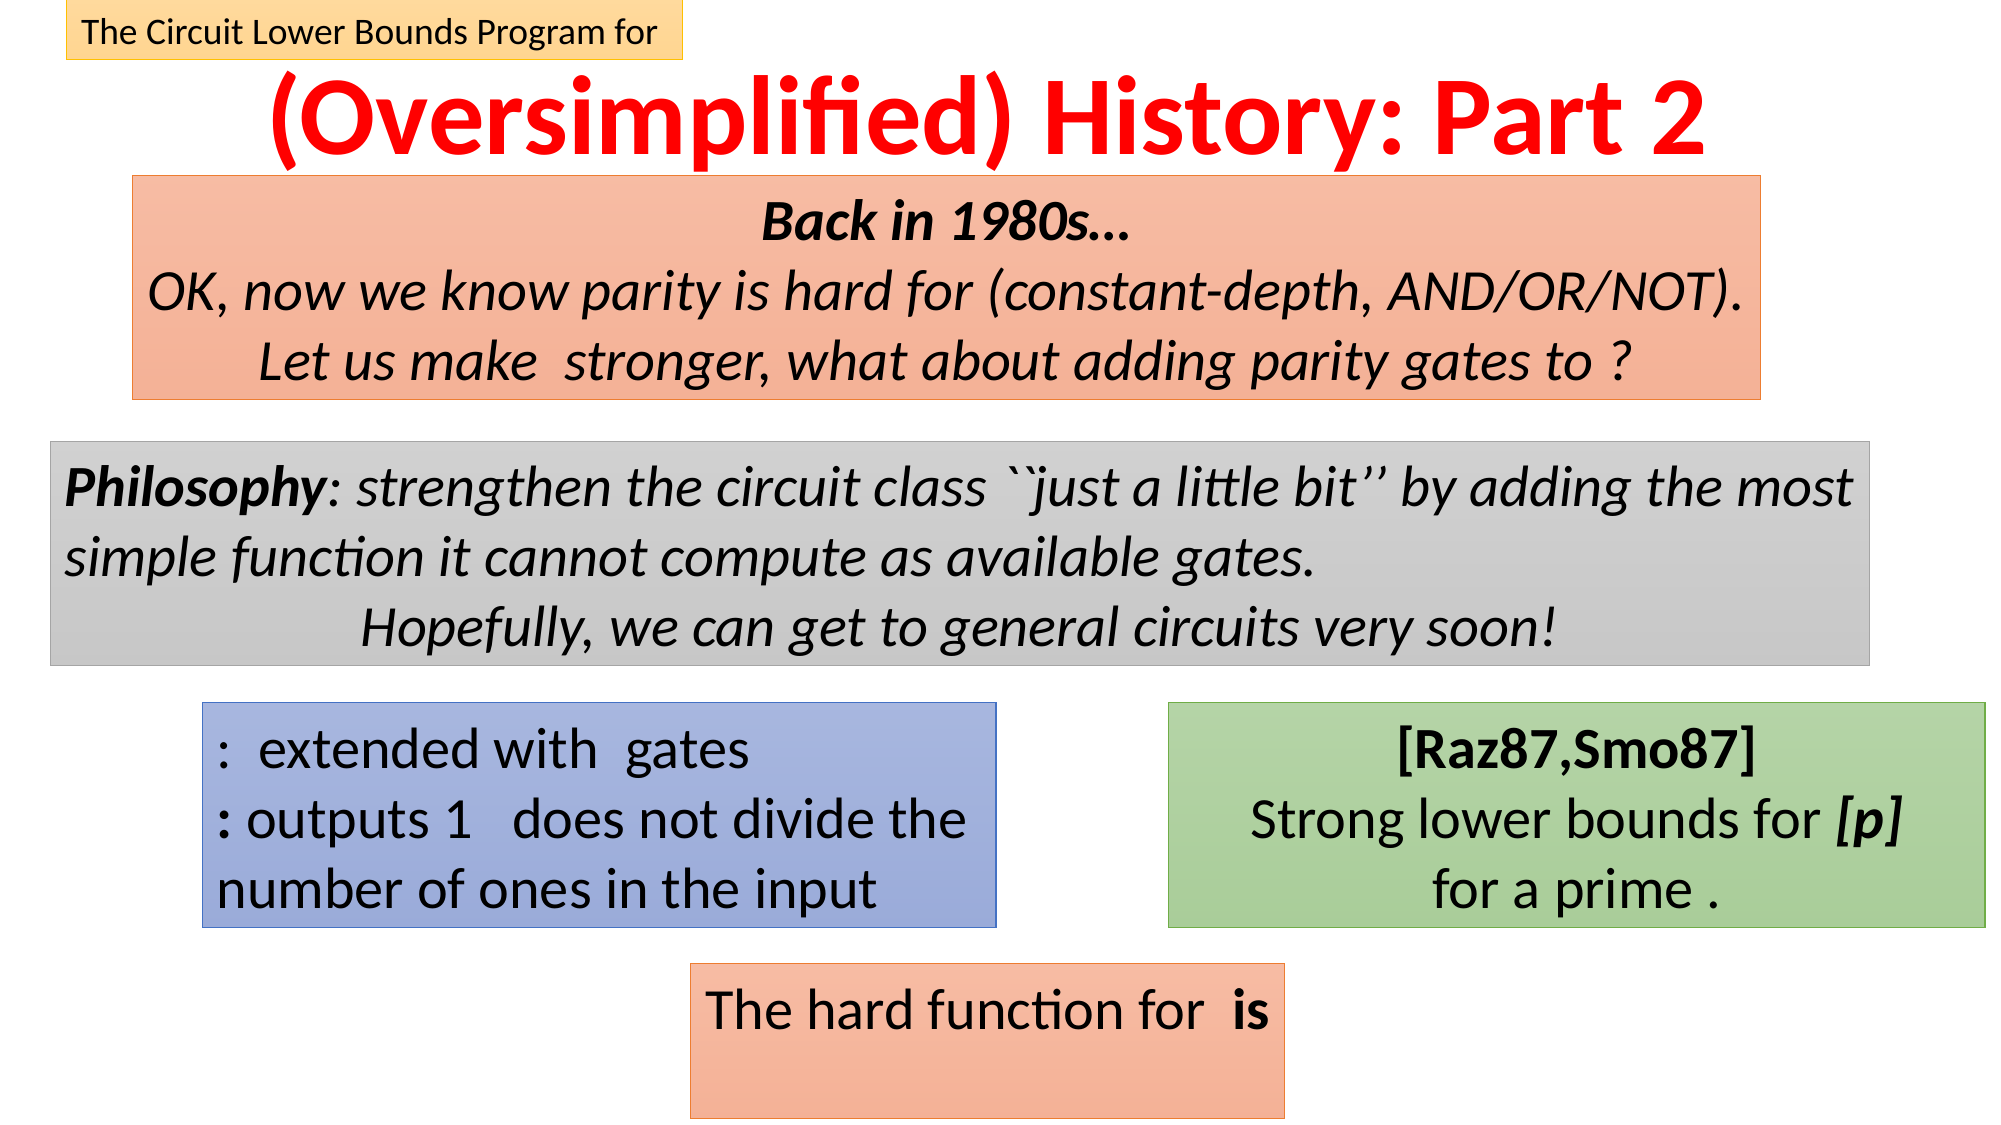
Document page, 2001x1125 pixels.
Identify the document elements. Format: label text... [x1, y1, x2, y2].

text_box Philosophy: strengthen the circuit class ``just a little bit’’ by adding the most simple function it cannot compute as available gates. Hopefully, we can get to general circuits very soon! [50, 441, 1870, 666]
text_box (Oversimplified) History: Part 2 [10, 39, 1965, 197]
